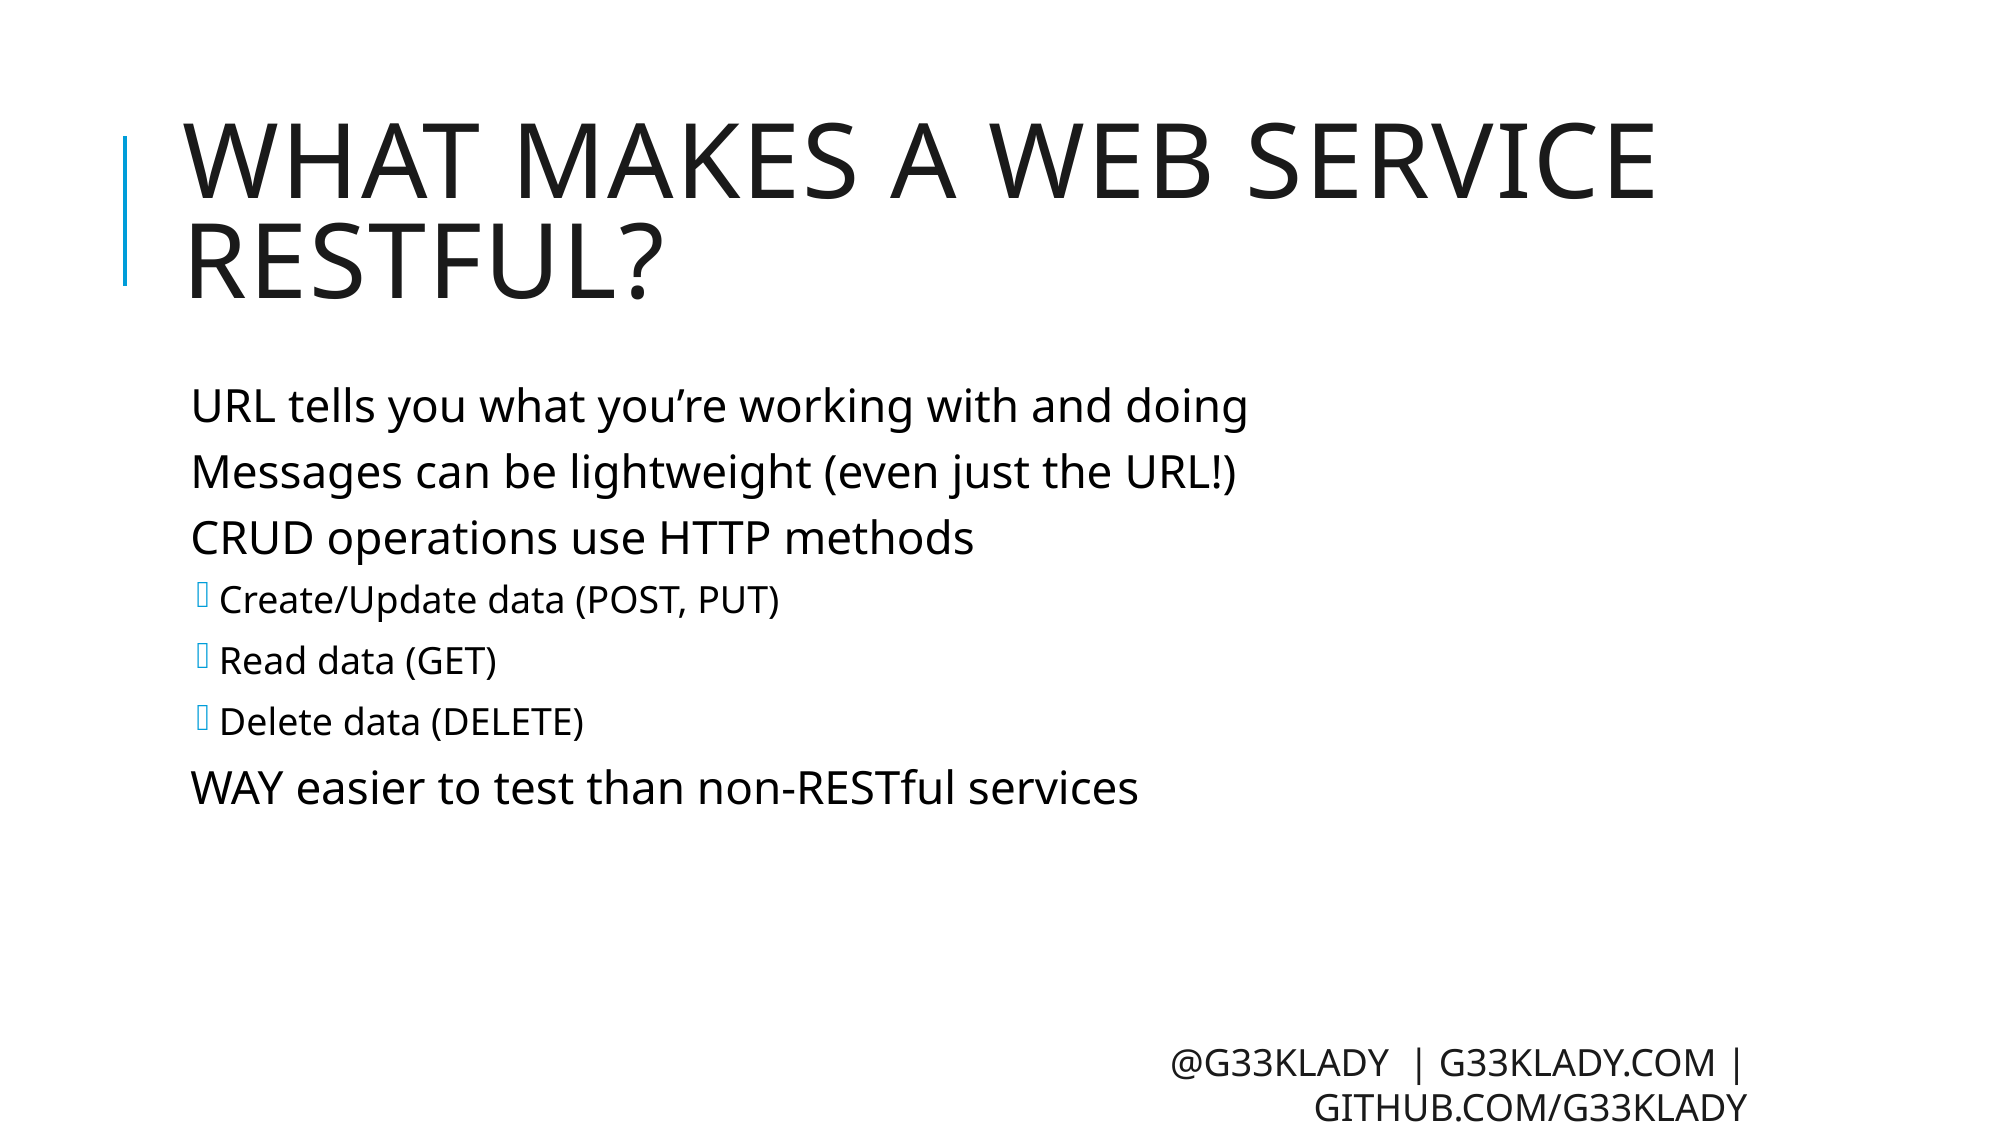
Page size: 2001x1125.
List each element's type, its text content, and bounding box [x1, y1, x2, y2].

title What makes a web service restful? [168, 96, 1763, 342]
footer @g33klady | g33klady.com | github.com/g33klady [794, 1061, 1763, 1107]
list URL tells you what you’re working with and doing Messages can be lightweight (even just the URL!) CRUD operations use HTTP methods Create/Update data (POST, PUT) Read data (GET) Delete data (DELETE) WAY easier to test than non-RESTful services [168, 375, 1763, 1035]
